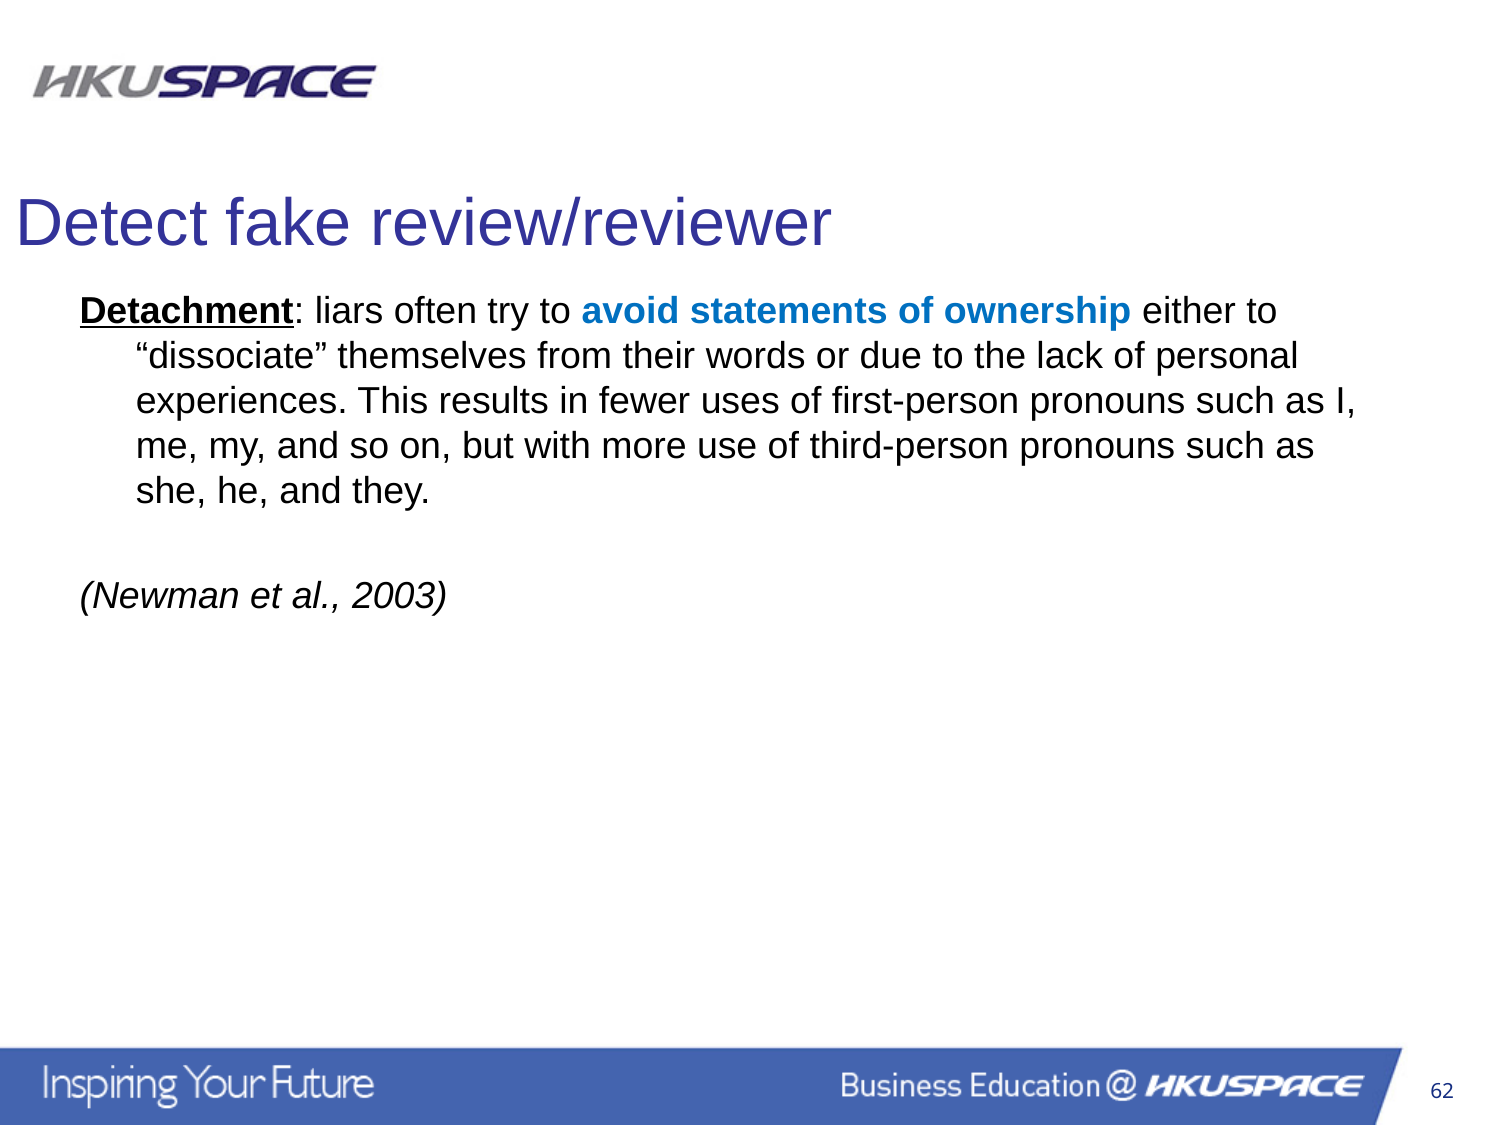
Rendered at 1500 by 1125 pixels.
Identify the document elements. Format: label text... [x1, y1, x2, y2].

picture [0, 0, 1500, 1125]
title Detect fake review/reviewer [0, 101, 1325, 266]
text_box Detachment: liars often try to avoid statements of ownership either to “dissociate” themselves from their words or due to the lack of personal experiences. This results in fewer uses of first-person pronouns such as I, me, my, and so on, but with more use of third-person pronouns such as she, he, and they. (Newman et al., 2003) [64, 278, 1376, 1047]
slide_number 62 [1415, 1070, 1499, 1125]
